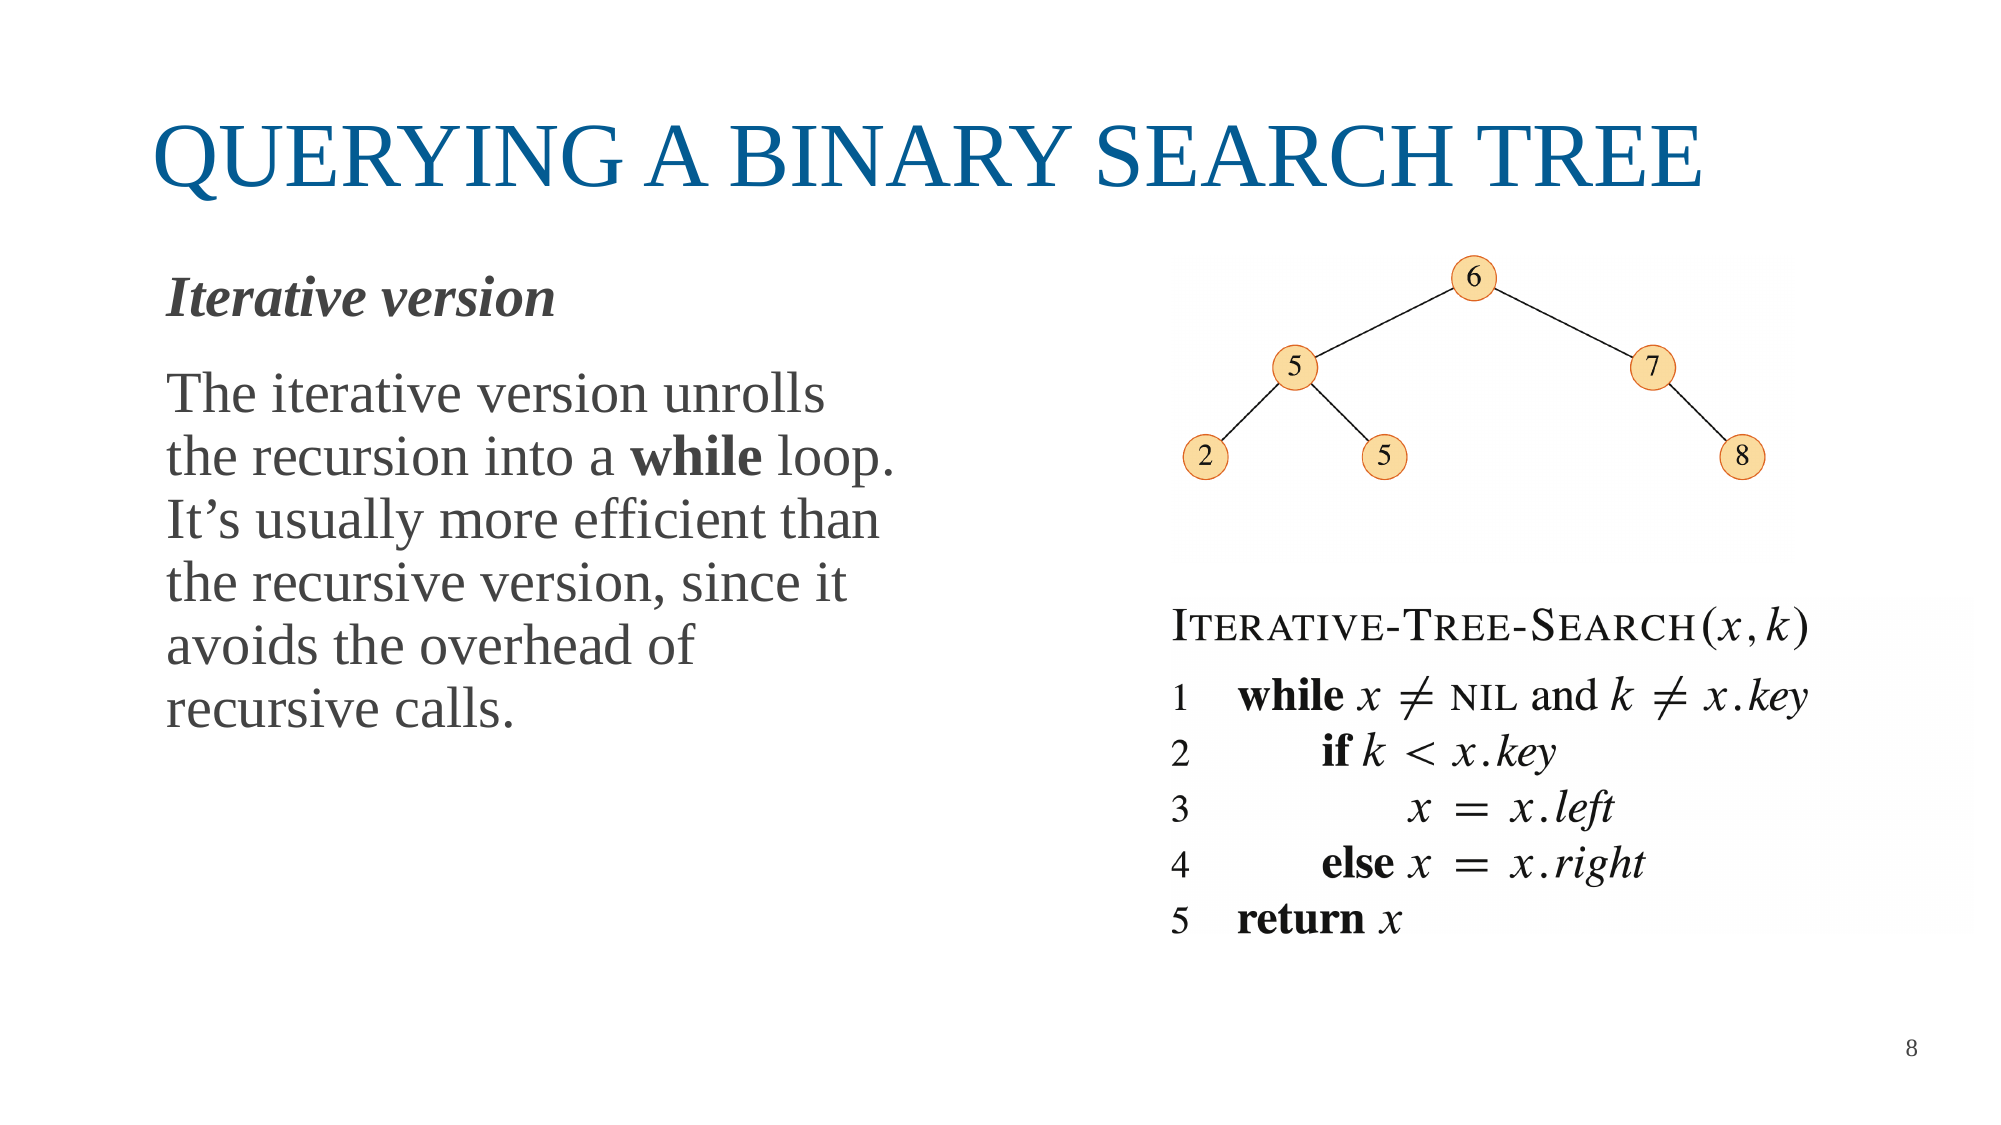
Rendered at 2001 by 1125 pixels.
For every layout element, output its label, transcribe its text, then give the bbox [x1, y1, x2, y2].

title QUERYING A BINARY SEARCH TREE [137, 48, 1863, 266]
picture [1171, 597, 1974, 942]
slide_number 8 [1483, 1016, 1934, 1077]
text_box Iterative version The iterative version unrolls the recursion into a while loop. It’s usually more efficient than the recursive version, since it avoids the overhead of recursive calls. [152, 258, 914, 805]
picture [1171, 255, 1795, 563]
